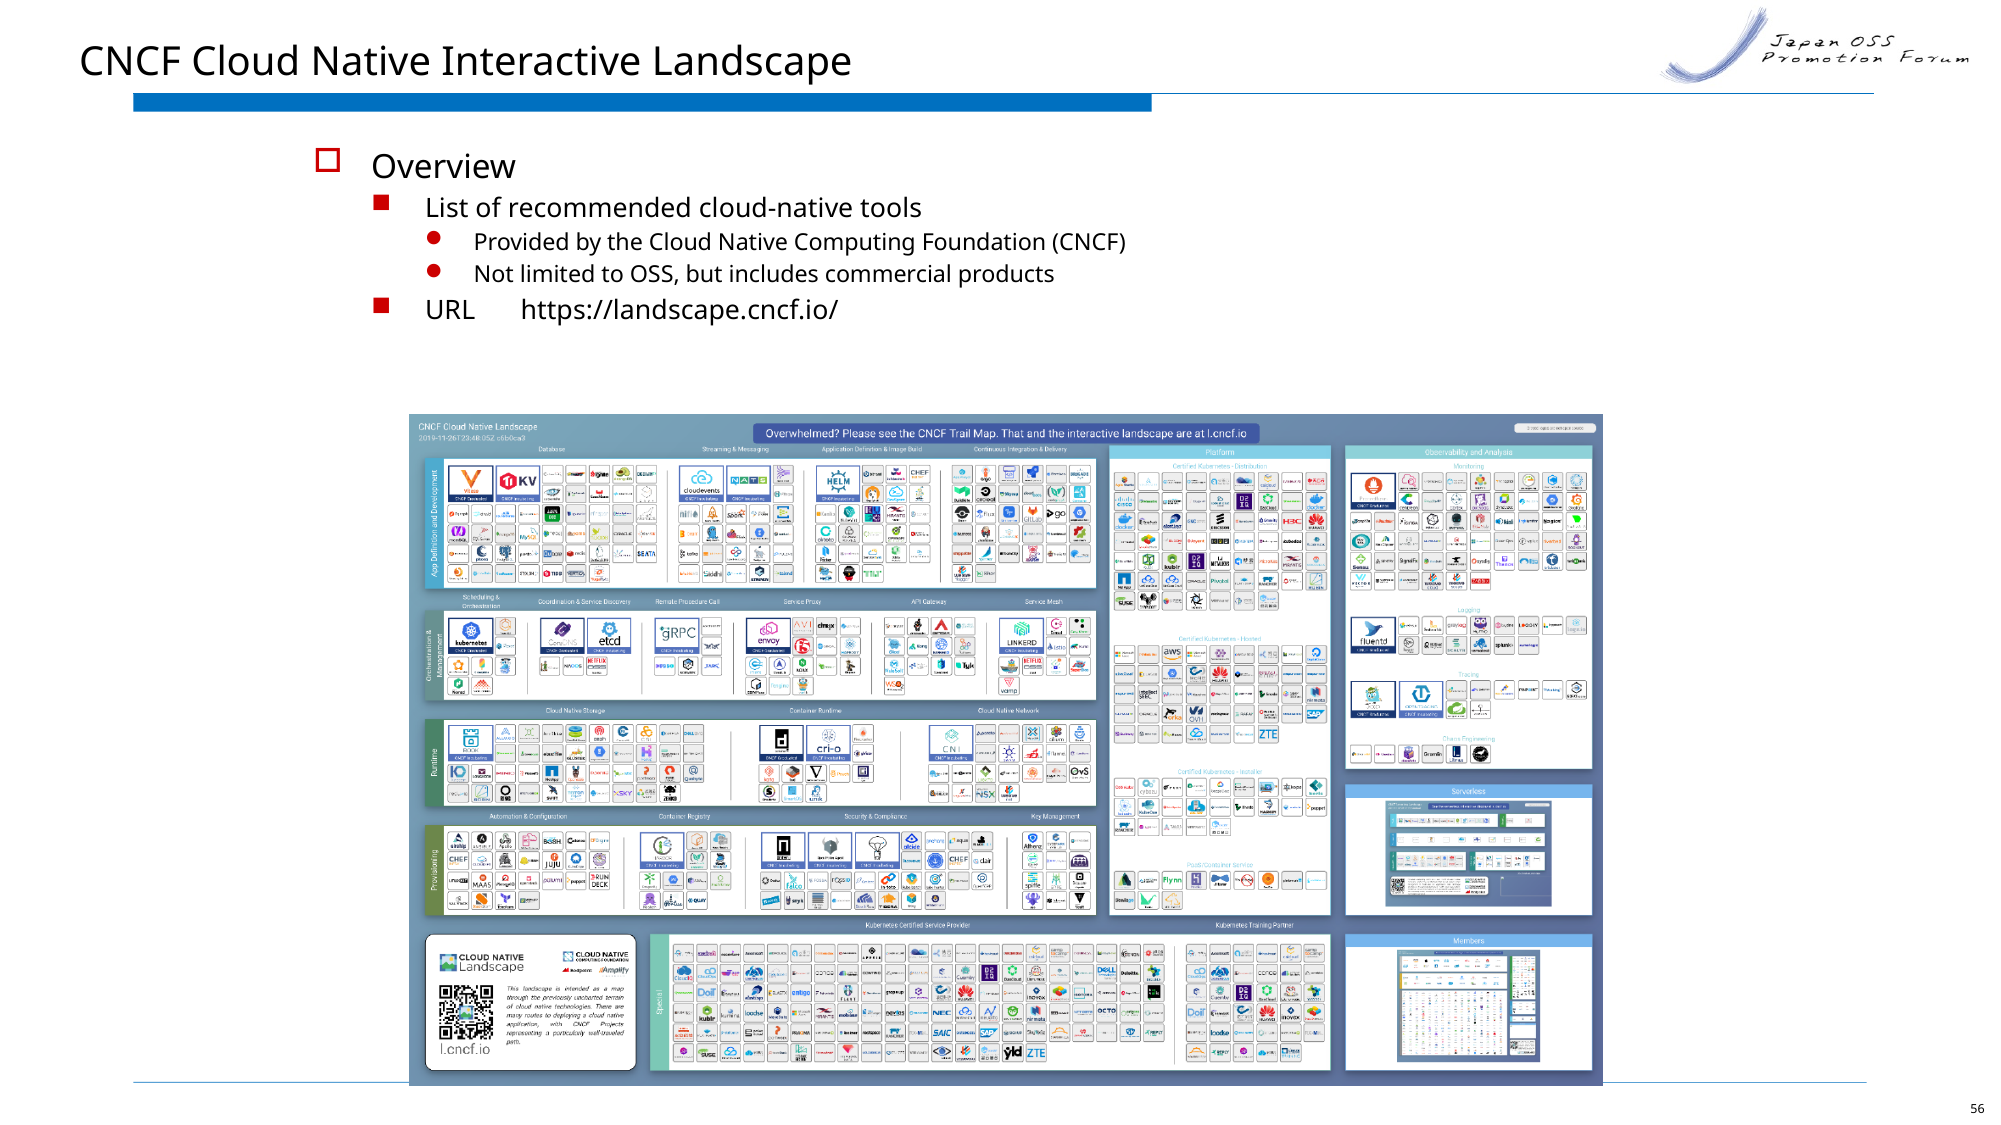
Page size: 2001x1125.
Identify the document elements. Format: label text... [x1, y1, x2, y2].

title CNCF Cloud Native Interactive Landscape [64, 17, 1961, 95]
slide_number 56 [1874, 1093, 2000, 1125]
picture [1634, 0, 1995, 91]
list Overview List of recommended cloud-native tools Provided by the Cloud Native Computing Foundation (CNCF) Not limited to OSS, but includes commercial products URL https://landscape.cncf.io/ [298, 137, 1721, 315]
picture [408, 414, 1603, 1087]
